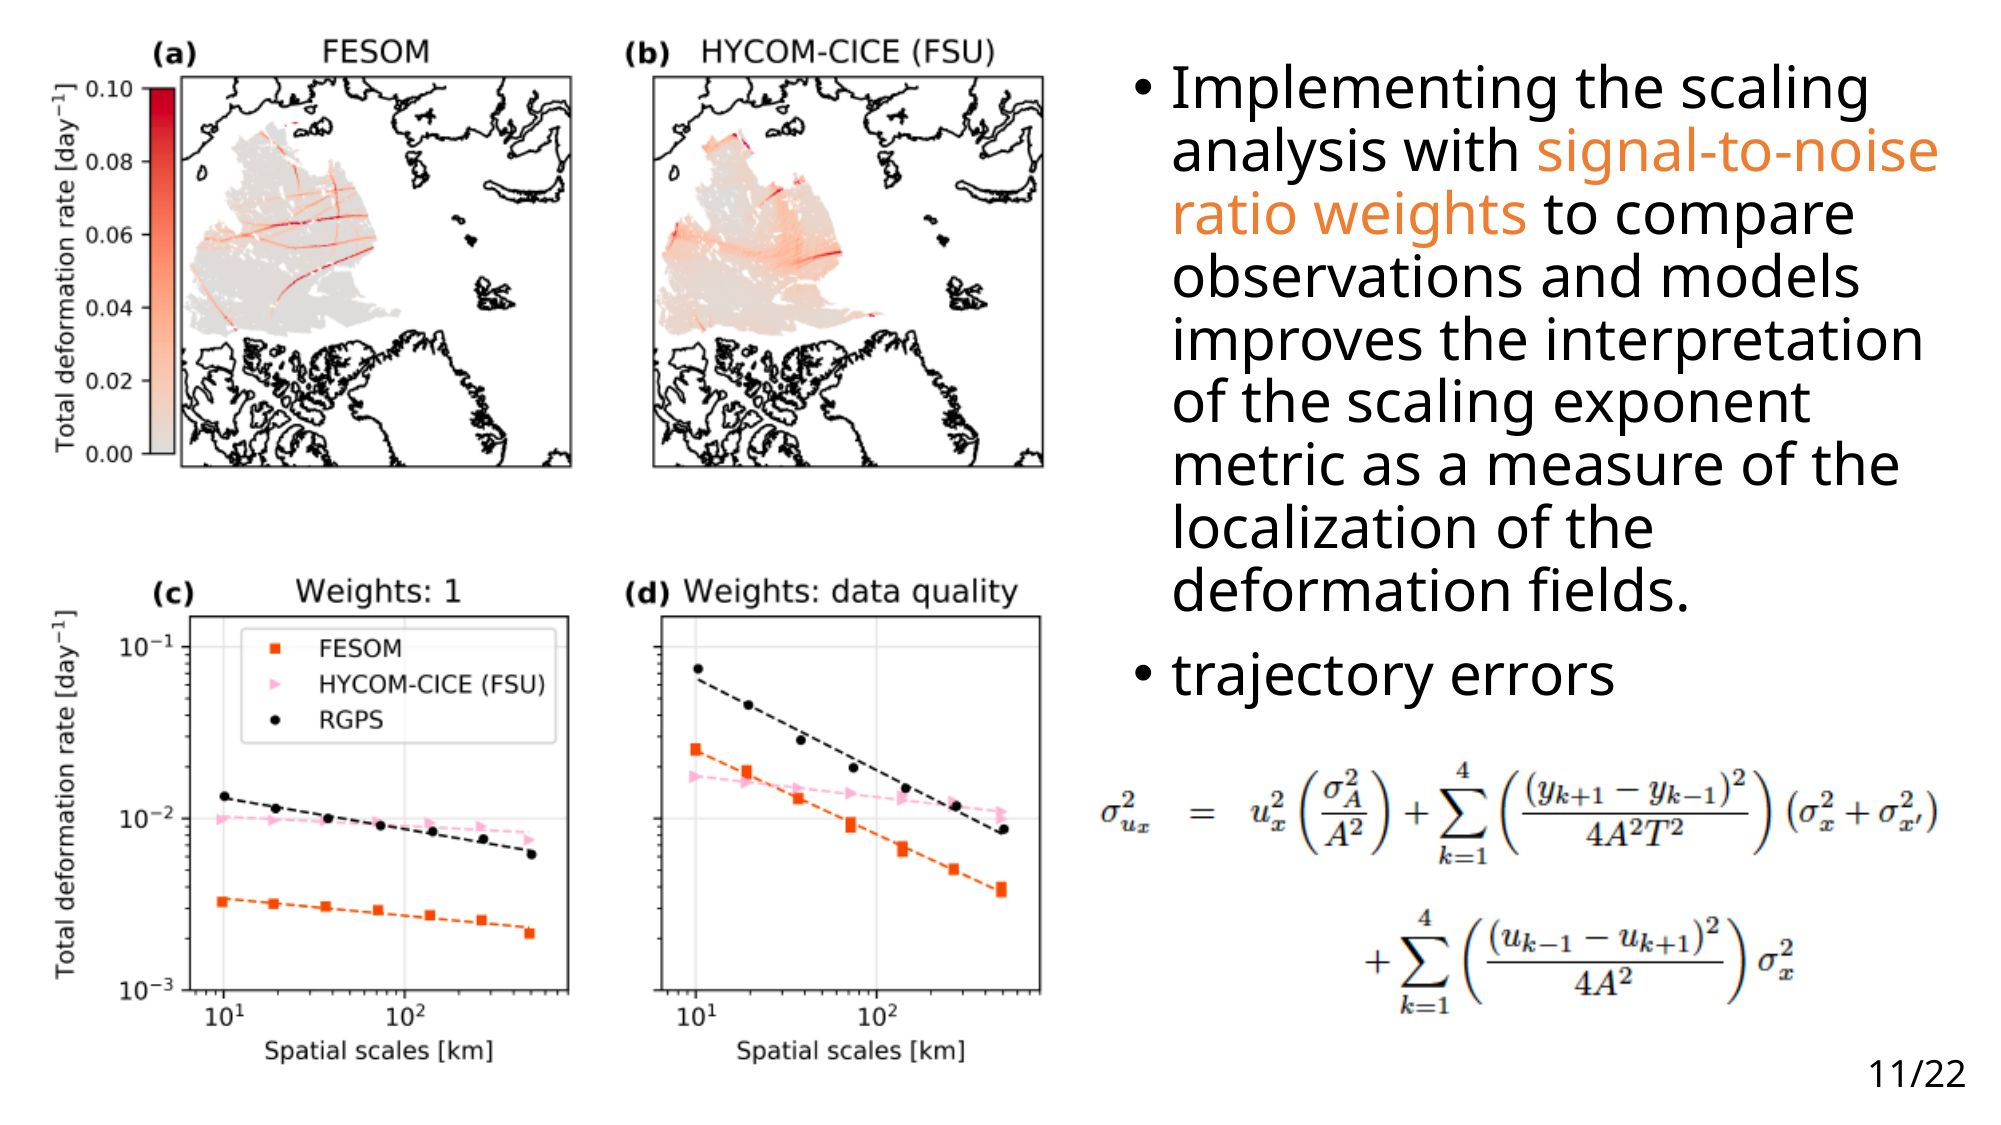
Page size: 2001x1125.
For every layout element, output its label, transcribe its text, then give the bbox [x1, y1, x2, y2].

text_box Implementing the scaling analysis with signal-to-noise ratio weights to compare observations and models improves the interpretation of the scaling exponent metric as a measure of the localization of the deformation fields. trajectory errors [1526, 50, 1986, 911]
picture [14, 9, 1946, 1125]
